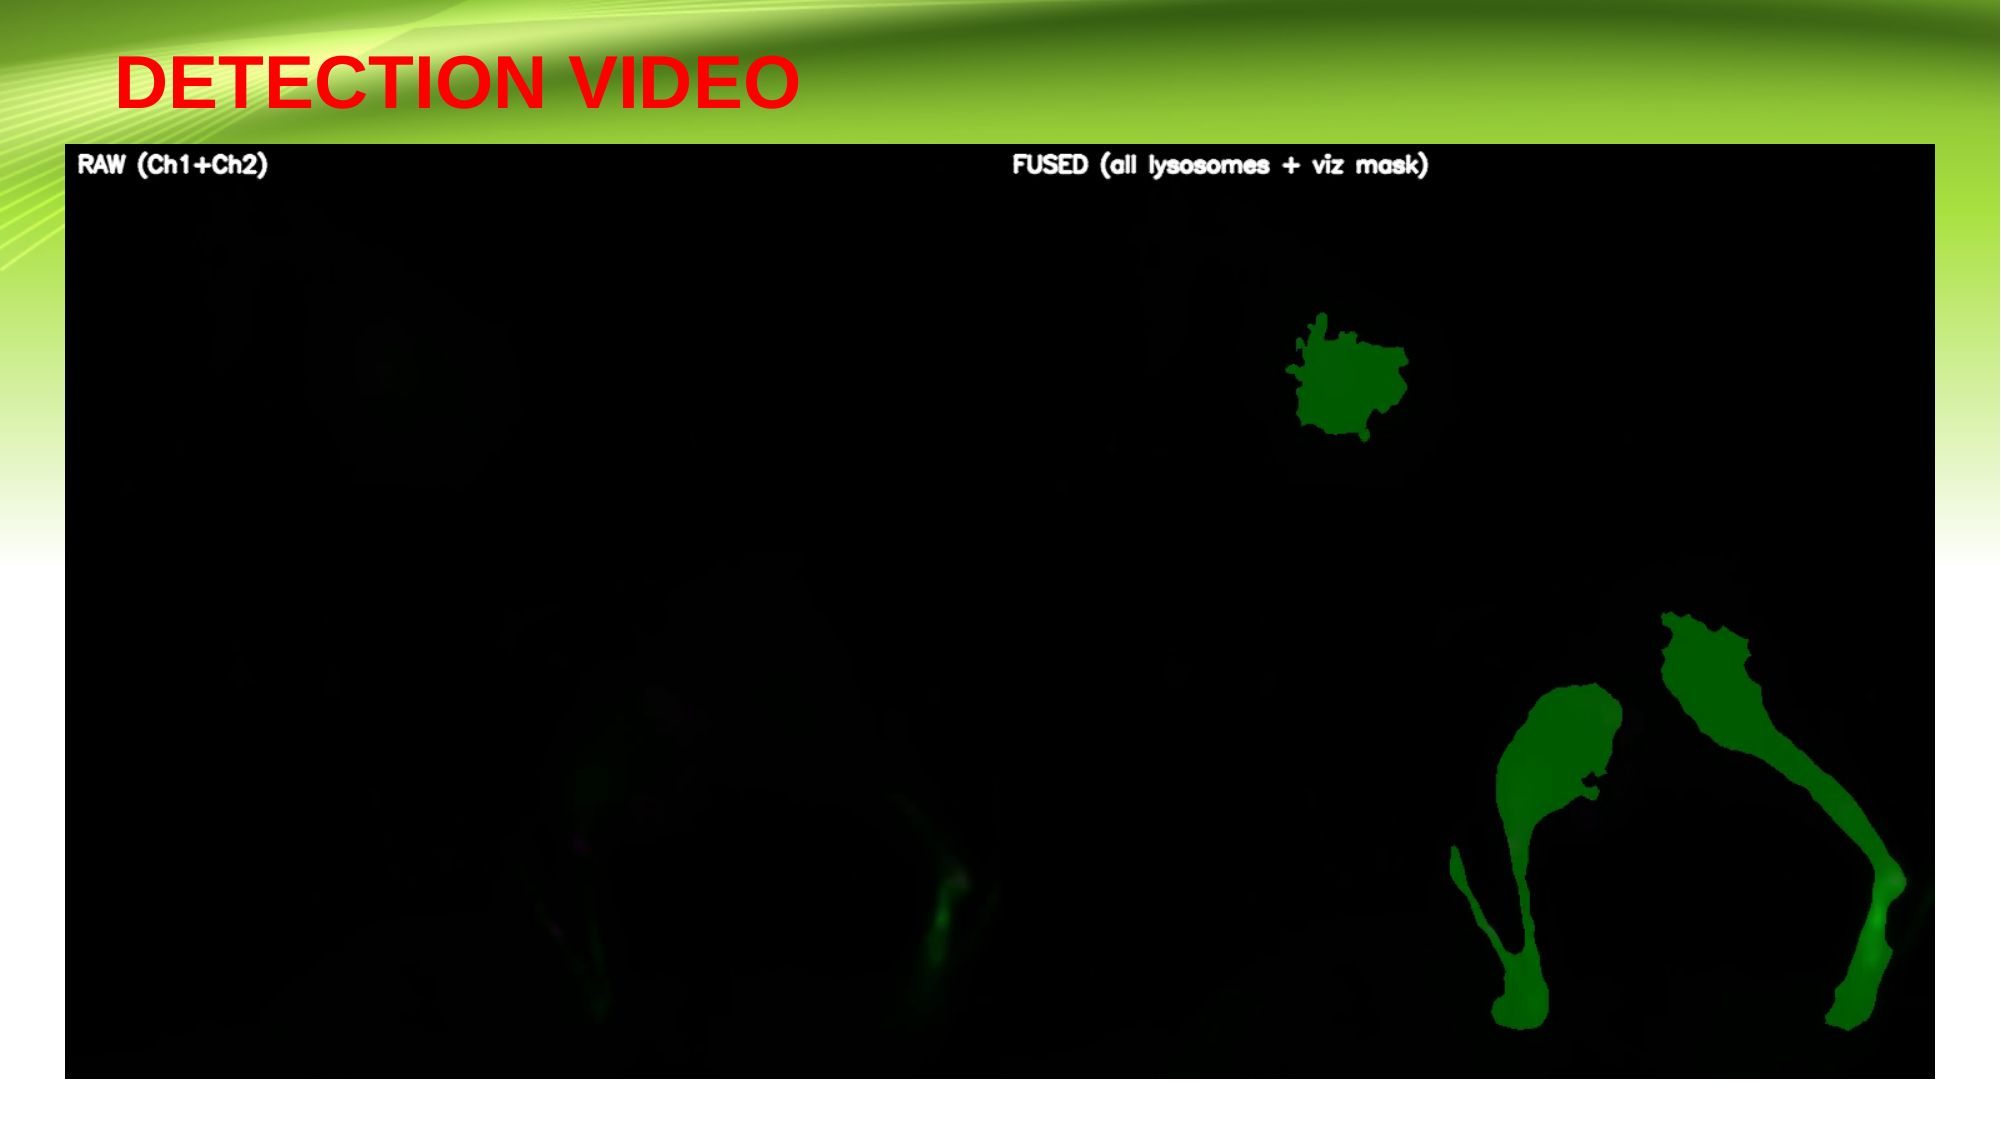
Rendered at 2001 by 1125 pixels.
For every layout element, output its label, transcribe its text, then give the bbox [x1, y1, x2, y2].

picture [0, 0, 2000, 1125]
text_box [64, 144, 1935, 1080]
title DETECTION VIDEO [99, 30, 1901, 127]
